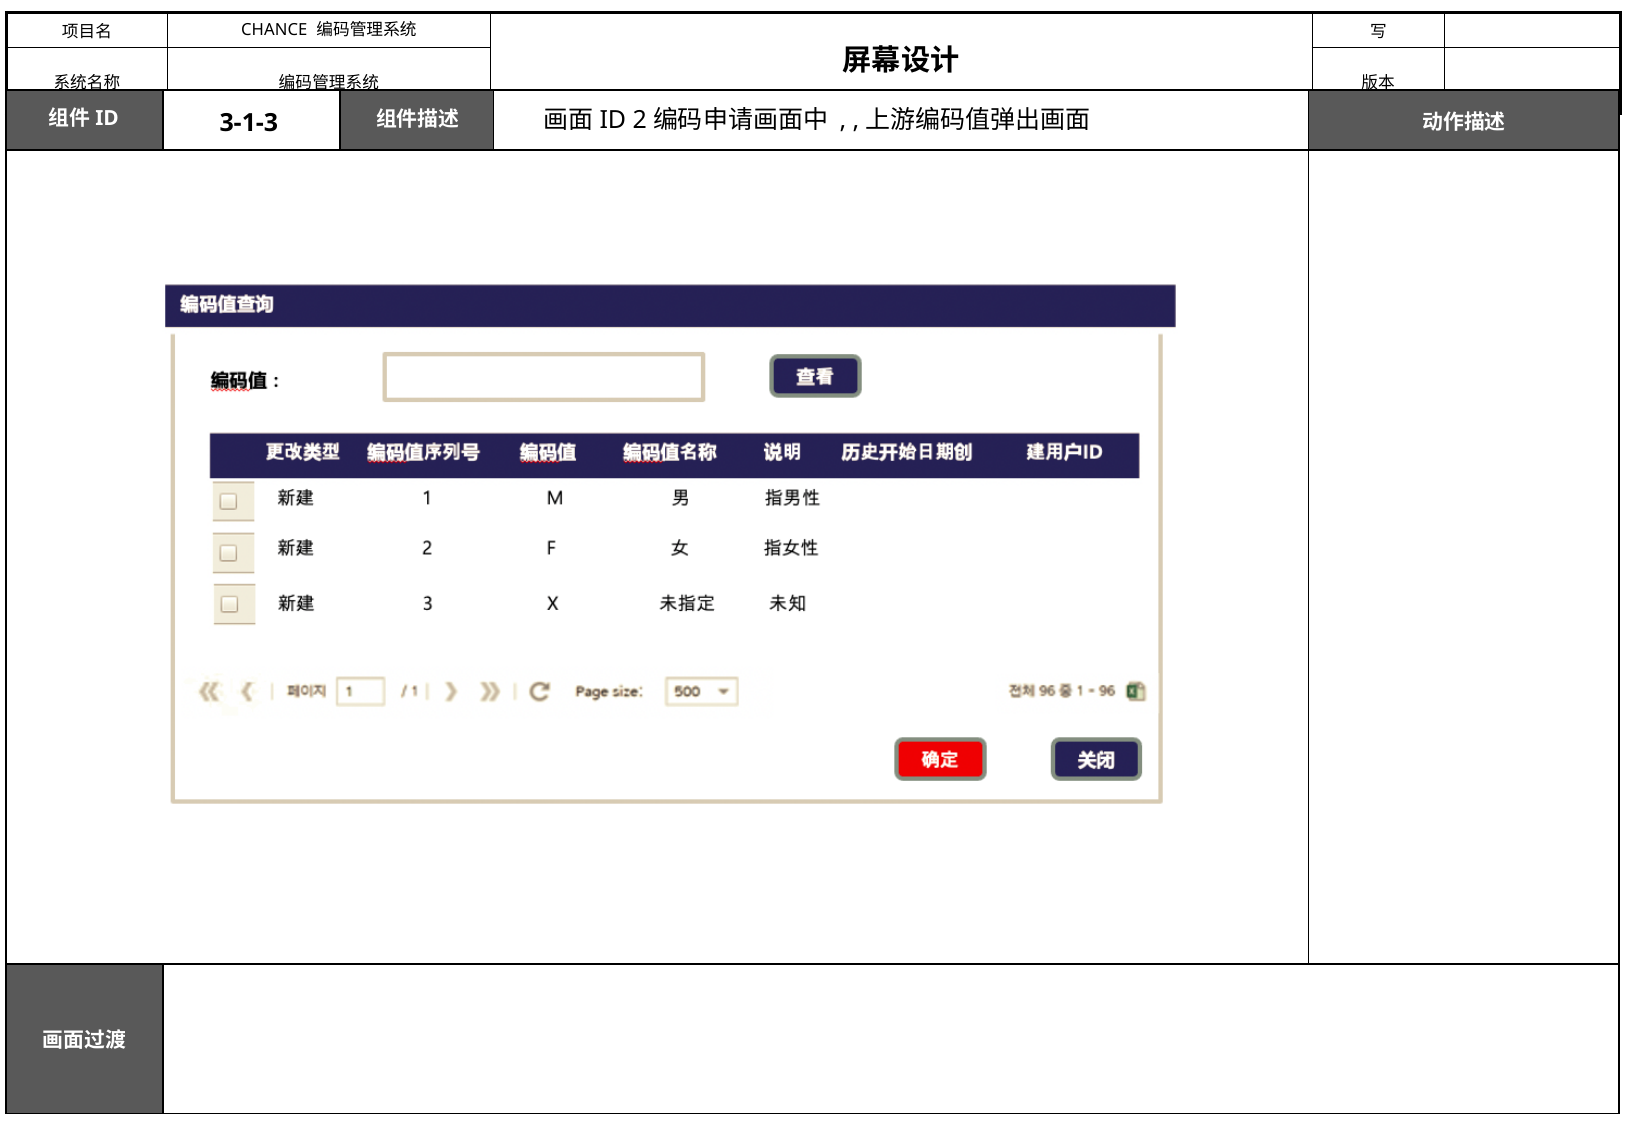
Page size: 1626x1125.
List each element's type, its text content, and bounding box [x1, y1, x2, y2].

picture [162, 278, 1179, 807]
text_box 画面ID 2编码申请画面中 , ,上游编码值弹出画面 [528, 96, 1238, 141]
text_box 组件ID [0, 96, 189, 137]
text_box 3-1-3 [198, 98, 300, 144]
text_box 组件描述 [306, 98, 529, 139]
